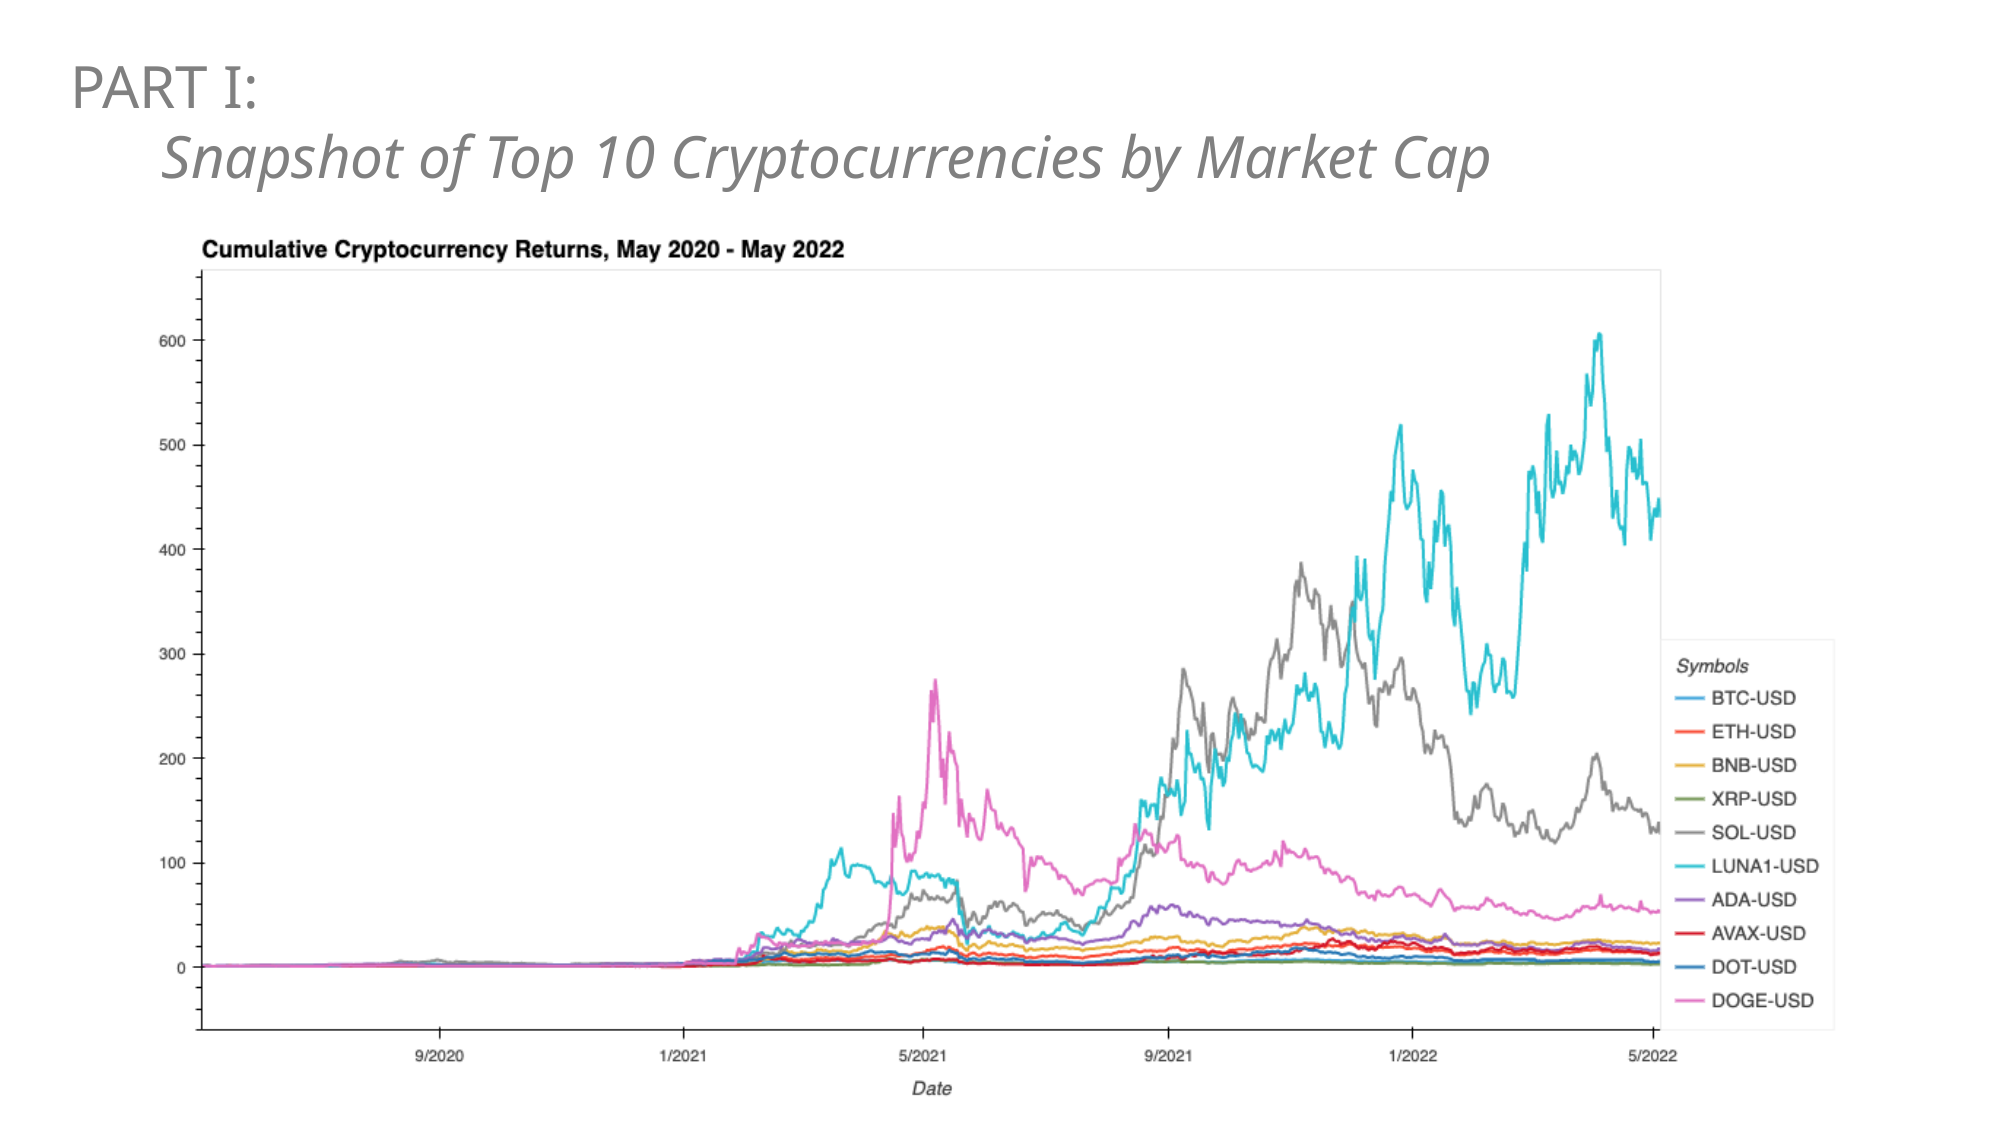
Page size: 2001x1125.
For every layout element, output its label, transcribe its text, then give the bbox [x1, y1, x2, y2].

text_box PART I: Snapshot of Top 10 Cryptocurrencies by Market Cap [55, 42, 1657, 198]
picture [156, 227, 1844, 1101]
